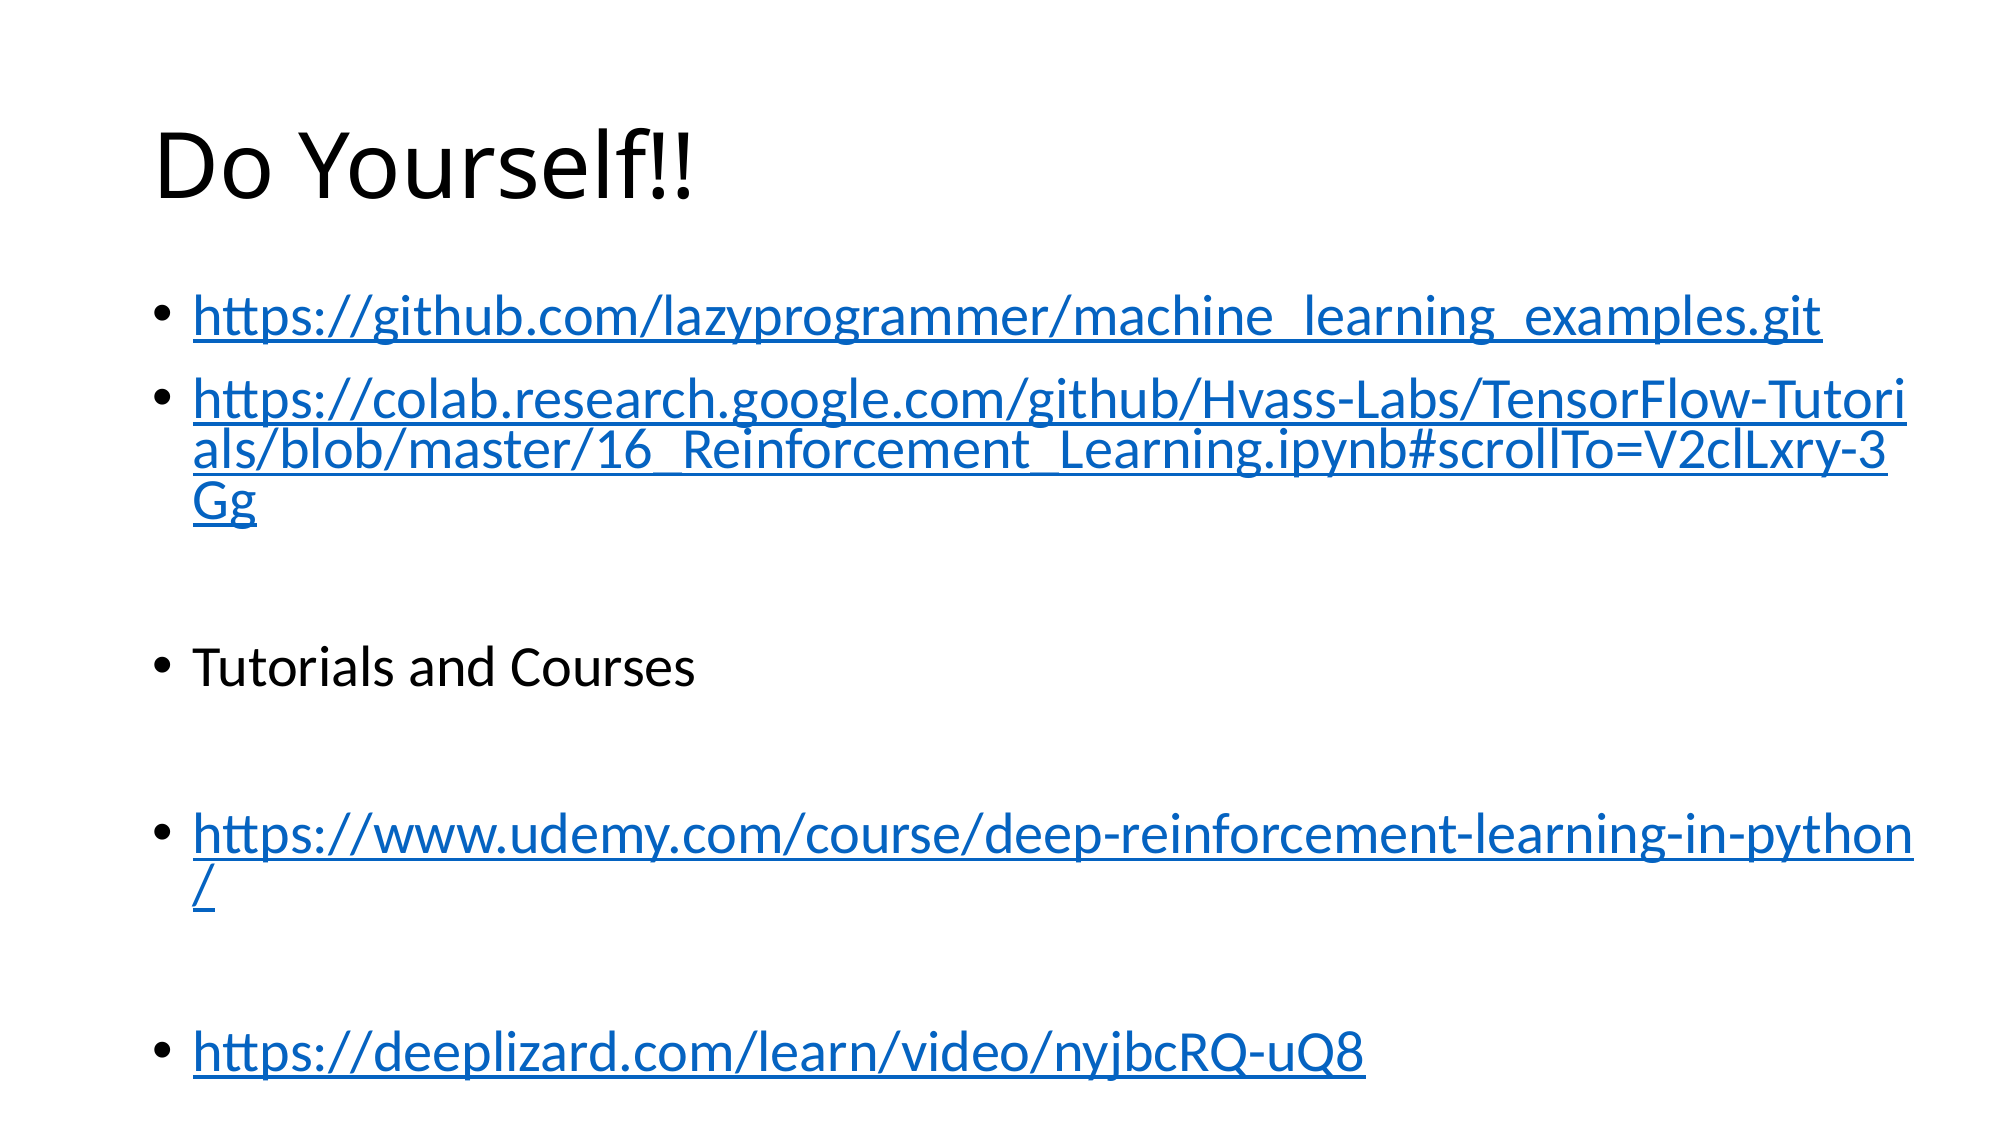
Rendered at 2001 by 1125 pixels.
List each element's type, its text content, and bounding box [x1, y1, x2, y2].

title Do Yourself!! [137, 59, 1863, 277]
list https://github.com/lazyprogrammer/machine_learning_examples.git https://colab.research.google.com/github/Hvass-Labs/TensorFlow-Tutorials/blob/master/16_Reinforcement_Learning.ipynb#scrollTo=V2clLxry-3Gg Tutorials and Courses https://www.udemy.com/course/deep-reinforcement-learning-in-python/ https://deeplizard.com/learn/video/nyjbcRQ-uQ8 [137, 277, 1935, 1000]
